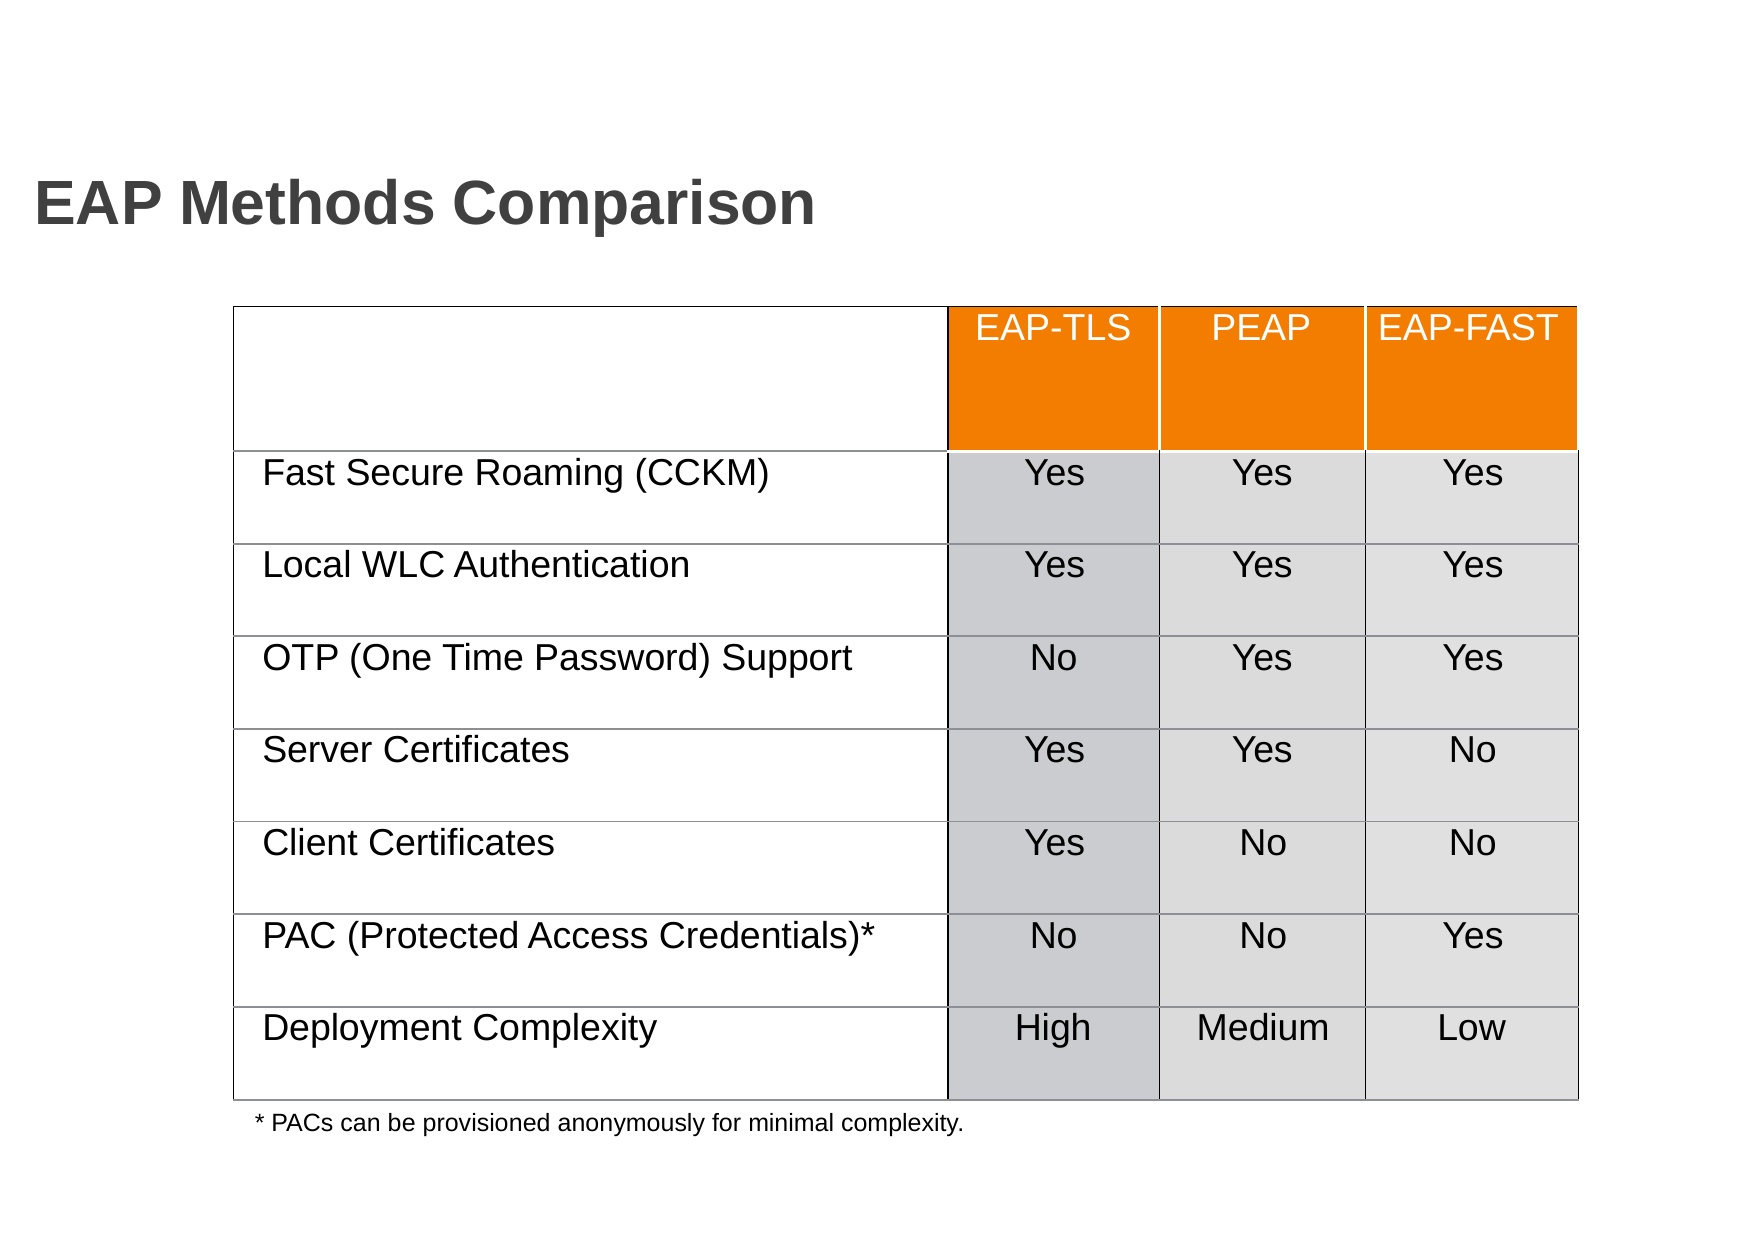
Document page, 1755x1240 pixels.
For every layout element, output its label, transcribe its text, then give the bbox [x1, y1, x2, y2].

table_cell Medium [1160, 1008, 1365, 1099]
table_cell No [1366, 730, 1578, 821]
table_cell Server Certificates [234, 730, 947, 821]
table_cell High [949, 1008, 1159, 1099]
table_cell Yes [1366, 637, 1578, 728]
table_cell Yes [1160, 637, 1365, 728]
table_cell Yes [1160, 545, 1365, 635]
table_cell Yes [1366, 453, 1578, 543]
table_cell Yes [949, 822, 1159, 913]
table_cell Local WLC Authentication [234, 545, 947, 635]
table_cell Deployment Complexity [234, 1008, 947, 1099]
table_cell Yes [1366, 545, 1578, 635]
table_cell OTP (One Time Password) Support [234, 637, 947, 728]
table_cell No [1366, 822, 1578, 913]
table_header PEAP [1161, 307, 1364, 450]
table_cell Yes [949, 730, 1159, 821]
table_cell Low [1366, 1008, 1578, 1099]
table_header EAP-FAST [1367, 307, 1577, 450]
table_cell No [949, 637, 1159, 728]
table_cell Client Certificates [234, 822, 947, 913]
table_cell No [949, 915, 1159, 1006]
table_header EAP-TLS [949, 307, 1158, 450]
table_header [234, 307, 947, 450]
table_cell No [1160, 822, 1365, 913]
table_cell PAC (Protected Access Credentials)* [234, 915, 947, 1006]
table_cell Yes [1160, 730, 1365, 821]
table_cell Fast Secure Roaming (CCKM) [234, 452, 947, 543]
table_cell Yes [949, 545, 1159, 635]
table_cell Yes [949, 453, 1159, 543]
title EAP Methods Comparison [32, 121, 1722, 262]
table_cell Yes [1160, 453, 1365, 543]
table_cell Yes [1366, 915, 1578, 1006]
table_cell No [1160, 915, 1365, 1006]
text_box * PACs can be provisioned anonymously for minimal complexity. [252, 1106, 966, 1139]
